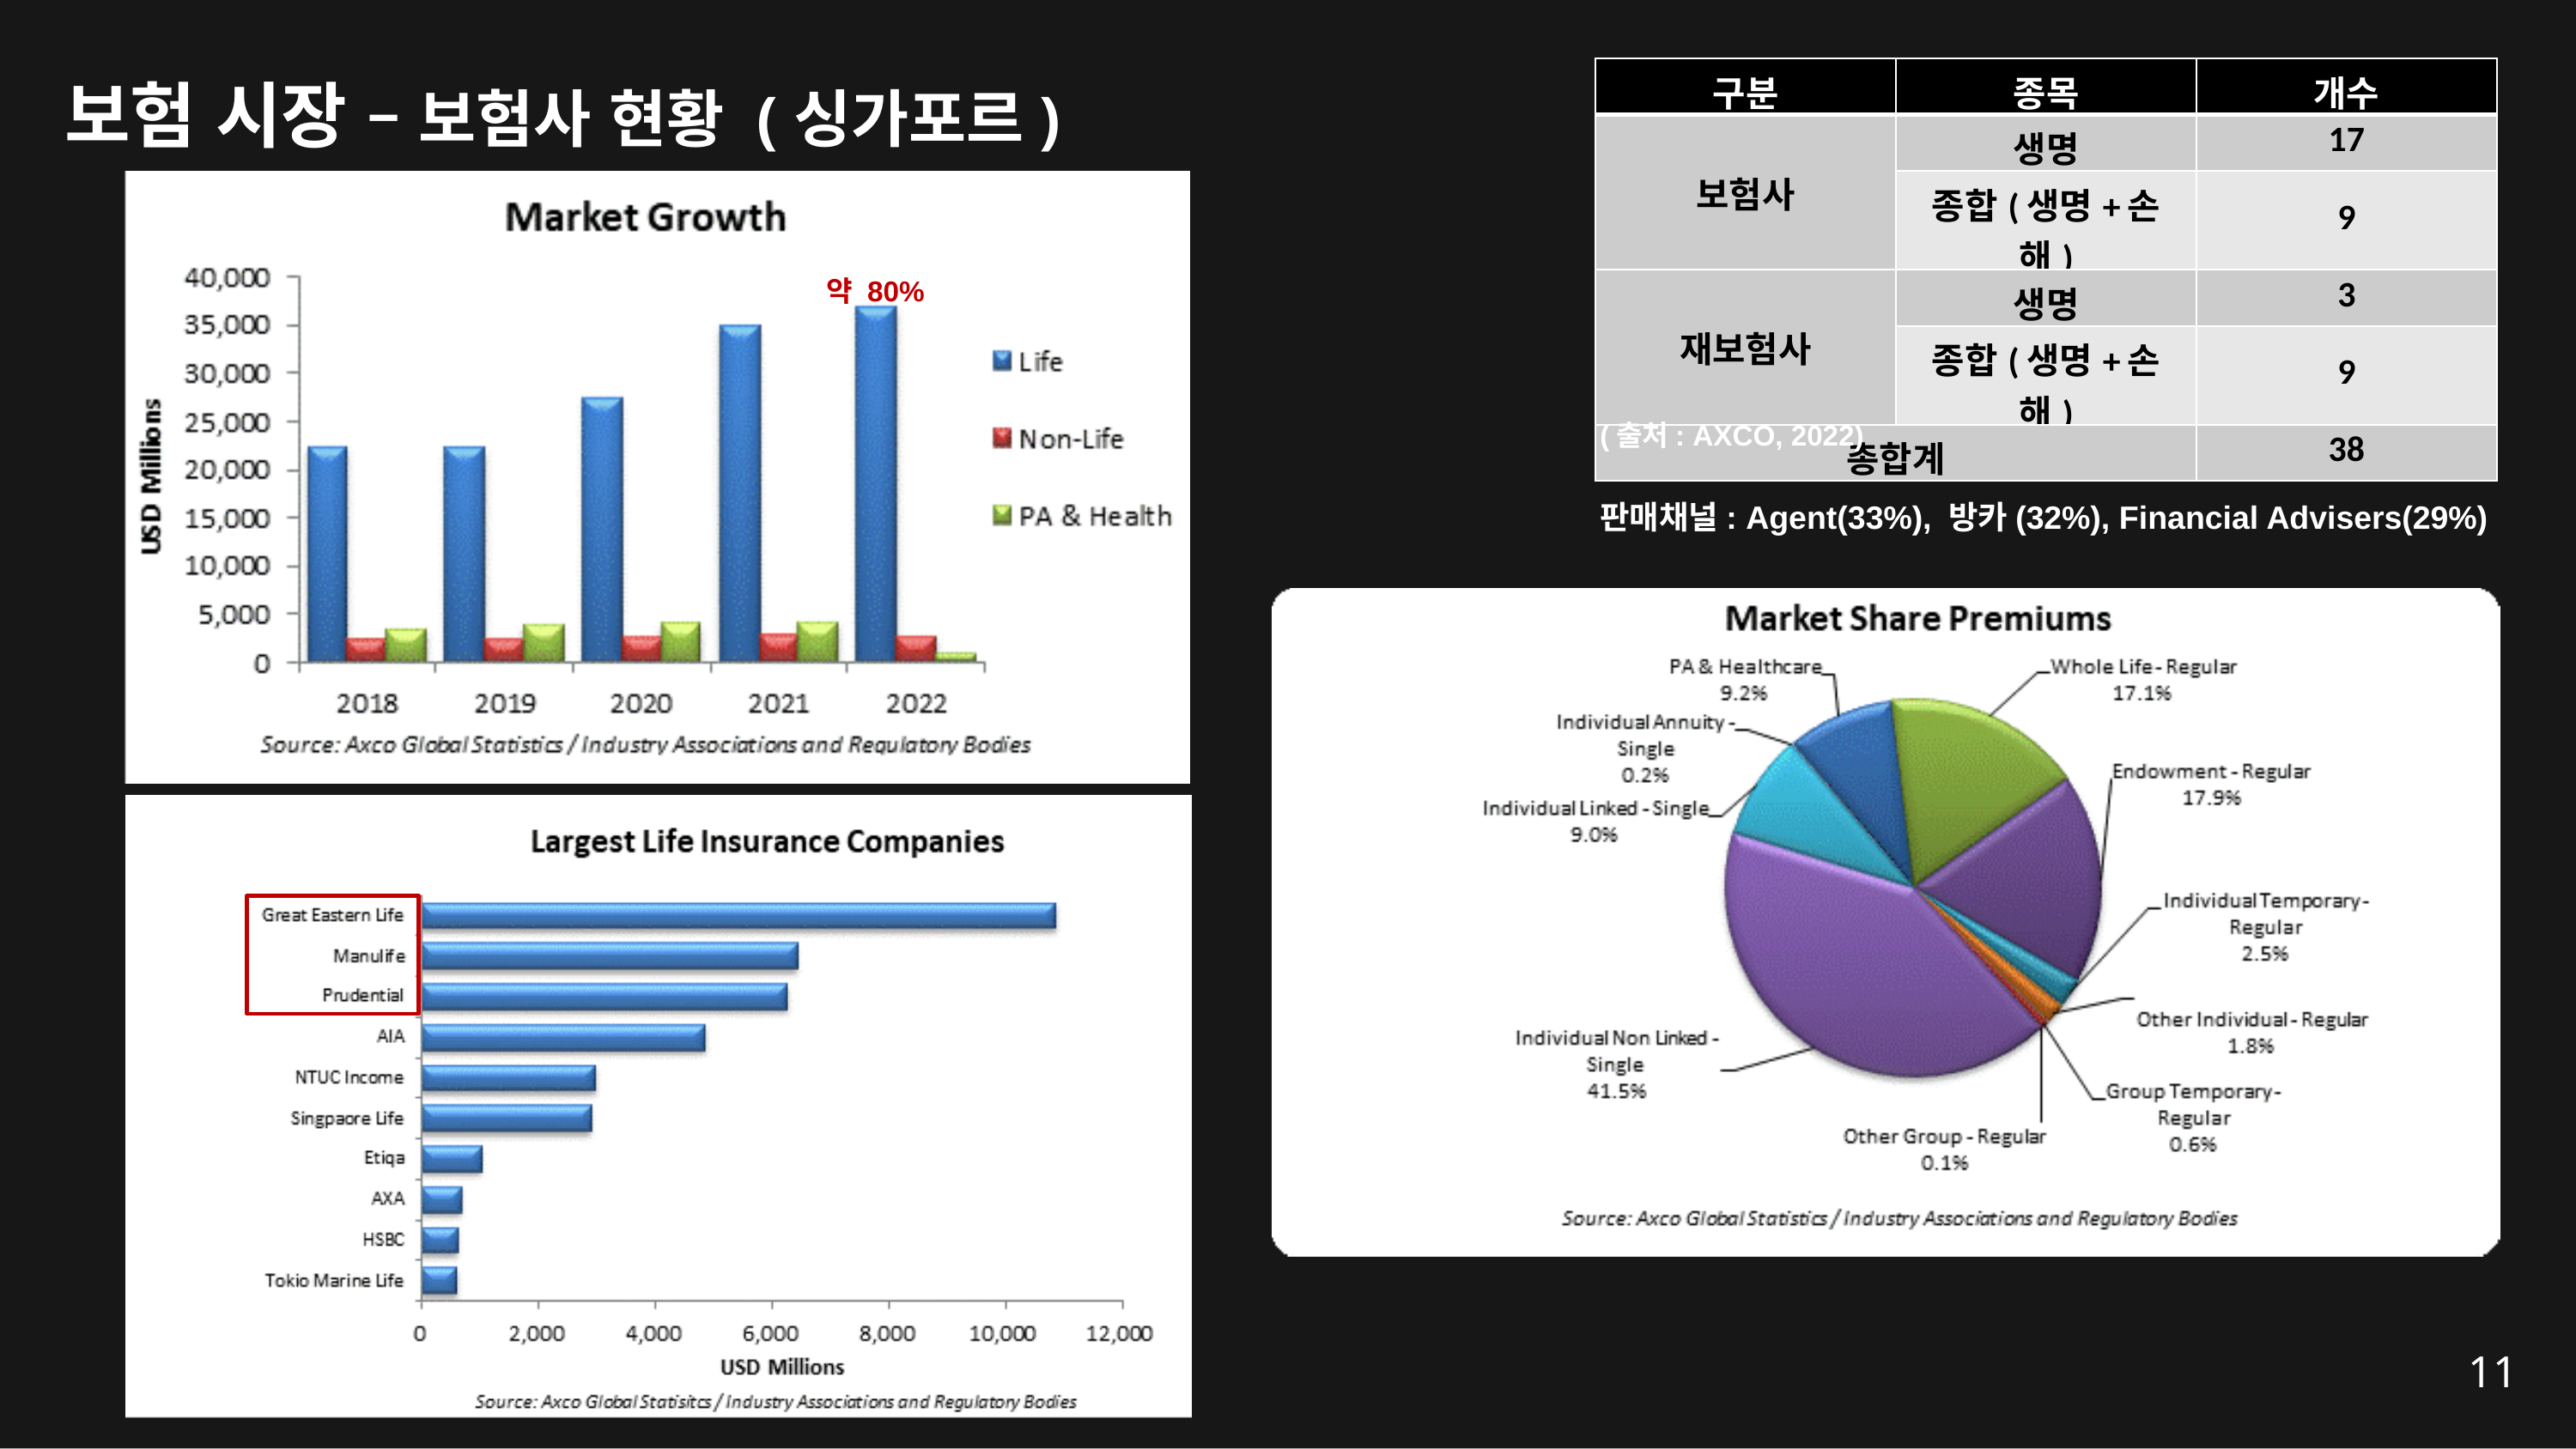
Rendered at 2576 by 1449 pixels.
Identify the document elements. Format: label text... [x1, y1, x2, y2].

table_cell 종합(생명+손해) [1897, 327, 2196, 391]
picture [1272, 587, 2501, 1257]
table_cell 총합계 [1596, 426, 2196, 480]
text_box 판매채널: Agent(33%), 방카(32%), Financial Advisers(29%) [1600, 475, 2523, 536]
table_cell 보험사 [1596, 117, 1895, 269]
table_header 개수 [2197, 59, 2496, 112]
table_cell 생명 [1897, 270, 2196, 325]
table_cell 생명 [1897, 117, 2196, 170]
table_header 종목 [1897, 59, 2196, 112]
table_cell 17 [2197, 117, 2496, 170]
text_box 11 [2468, 1336, 2529, 1397]
table_cell 3 [2197, 270, 2496, 325]
text_box [0, 0, 2576, 1449]
table_cell 38 [2197, 452, 2496, 475]
picture [125, 795, 1192, 1420]
table_cell 종합(생명+손해) [1897, 172, 2196, 269]
table_cell 재보험사 [1596, 270, 1895, 424]
table_cell 9 [2197, 172, 2496, 269]
table_header 구분 [1596, 59, 1895, 112]
text_box 보험 시장 – 보험사 현황 (싱가포르) [64, 15, 1106, 157]
text_box (출처: AXCO, 2022) [1600, 391, 2523, 452]
picture [124, 171, 1190, 784]
table_cell 9 [2197, 327, 2496, 391]
